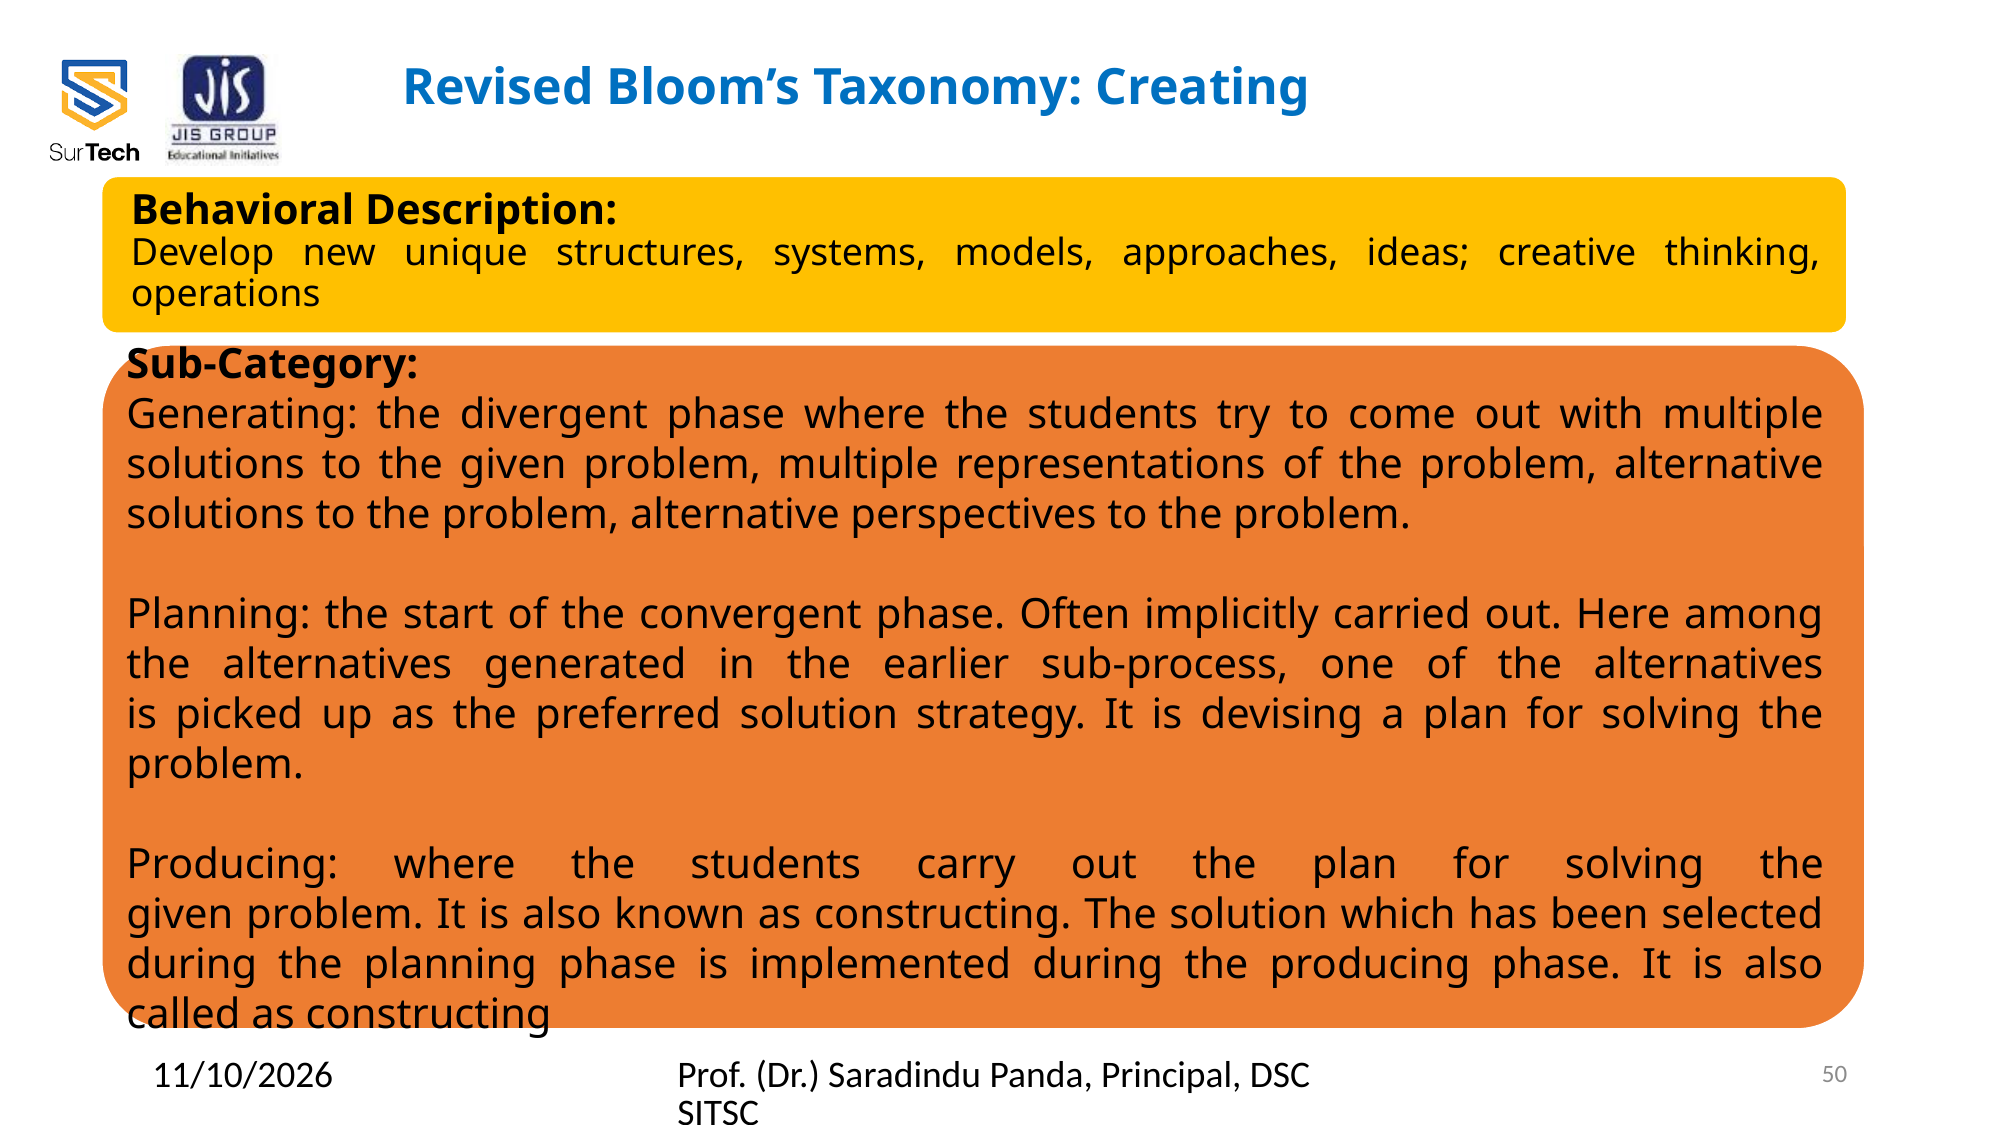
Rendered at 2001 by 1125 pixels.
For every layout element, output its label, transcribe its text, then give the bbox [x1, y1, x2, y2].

picture [23, 39, 282, 181]
footer Prof. (Dr.) Saradindu Panda, Principal, DSCSITSC [662, 1042, 1338, 1103]
title Revised Bloom’s Taxonomy: Creating [387, 50, 1893, 123]
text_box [101, 344, 1866, 1030]
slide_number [137, 1042, 588, 1103]
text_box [101, 176, 1848, 334]
slide_number 50 [1412, 1042, 1863, 1103]
